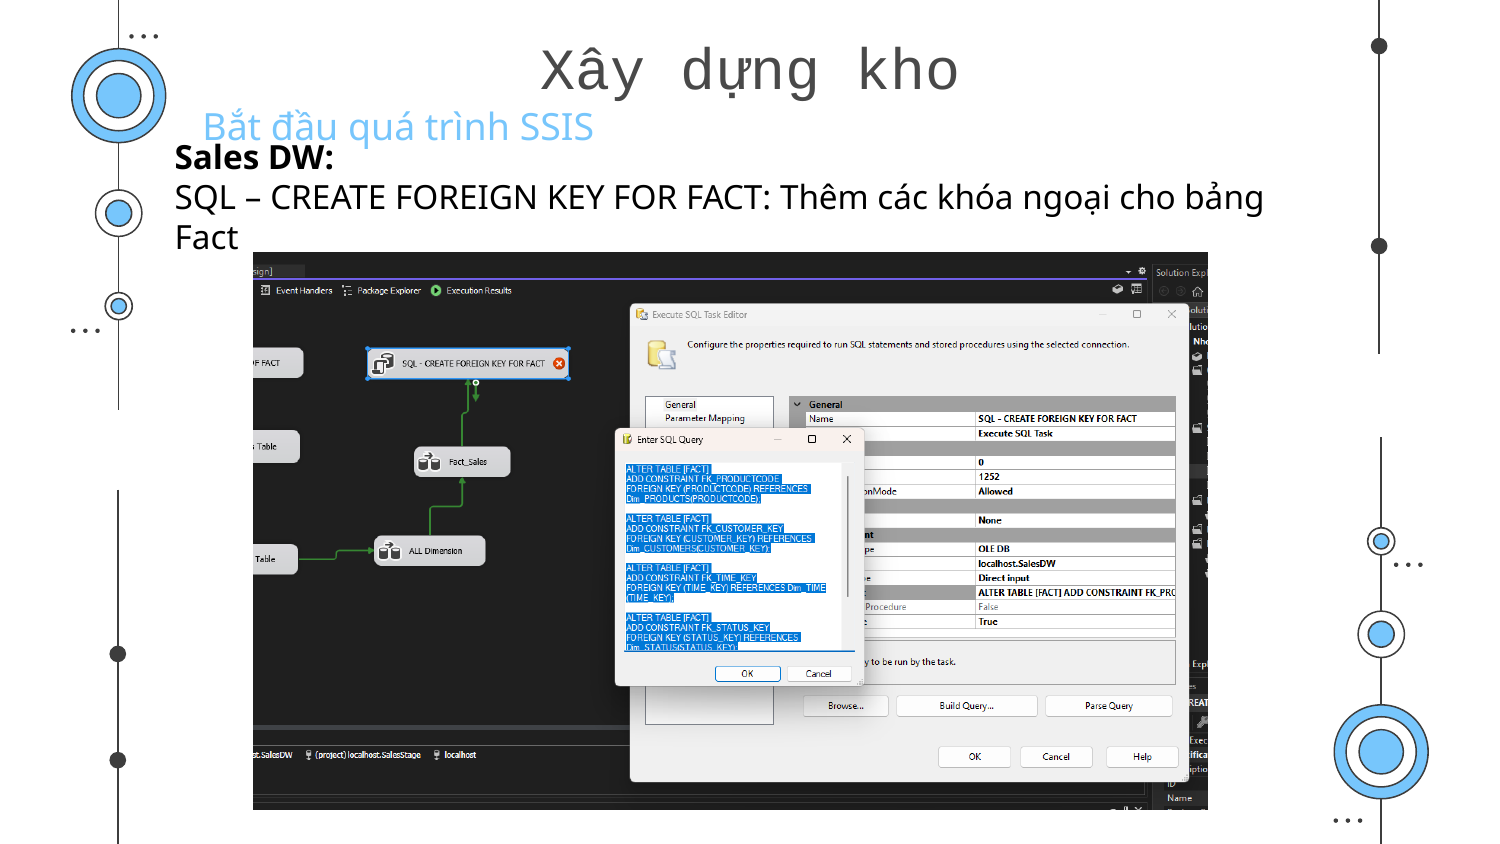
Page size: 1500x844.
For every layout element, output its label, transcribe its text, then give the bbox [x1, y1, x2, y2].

title Xây dựng kho [299, 16, 1201, 111]
picture [252, 252, 1208, 810]
text_box Bắt đầu quá trình SSIS [144, 87, 653, 153]
text_box Sales DW: SQL – CREATE FOREIGN KEY FOR FACT: Thêm các khóa ngoại cho bảng Fact [159, 160, 1341, 232]
